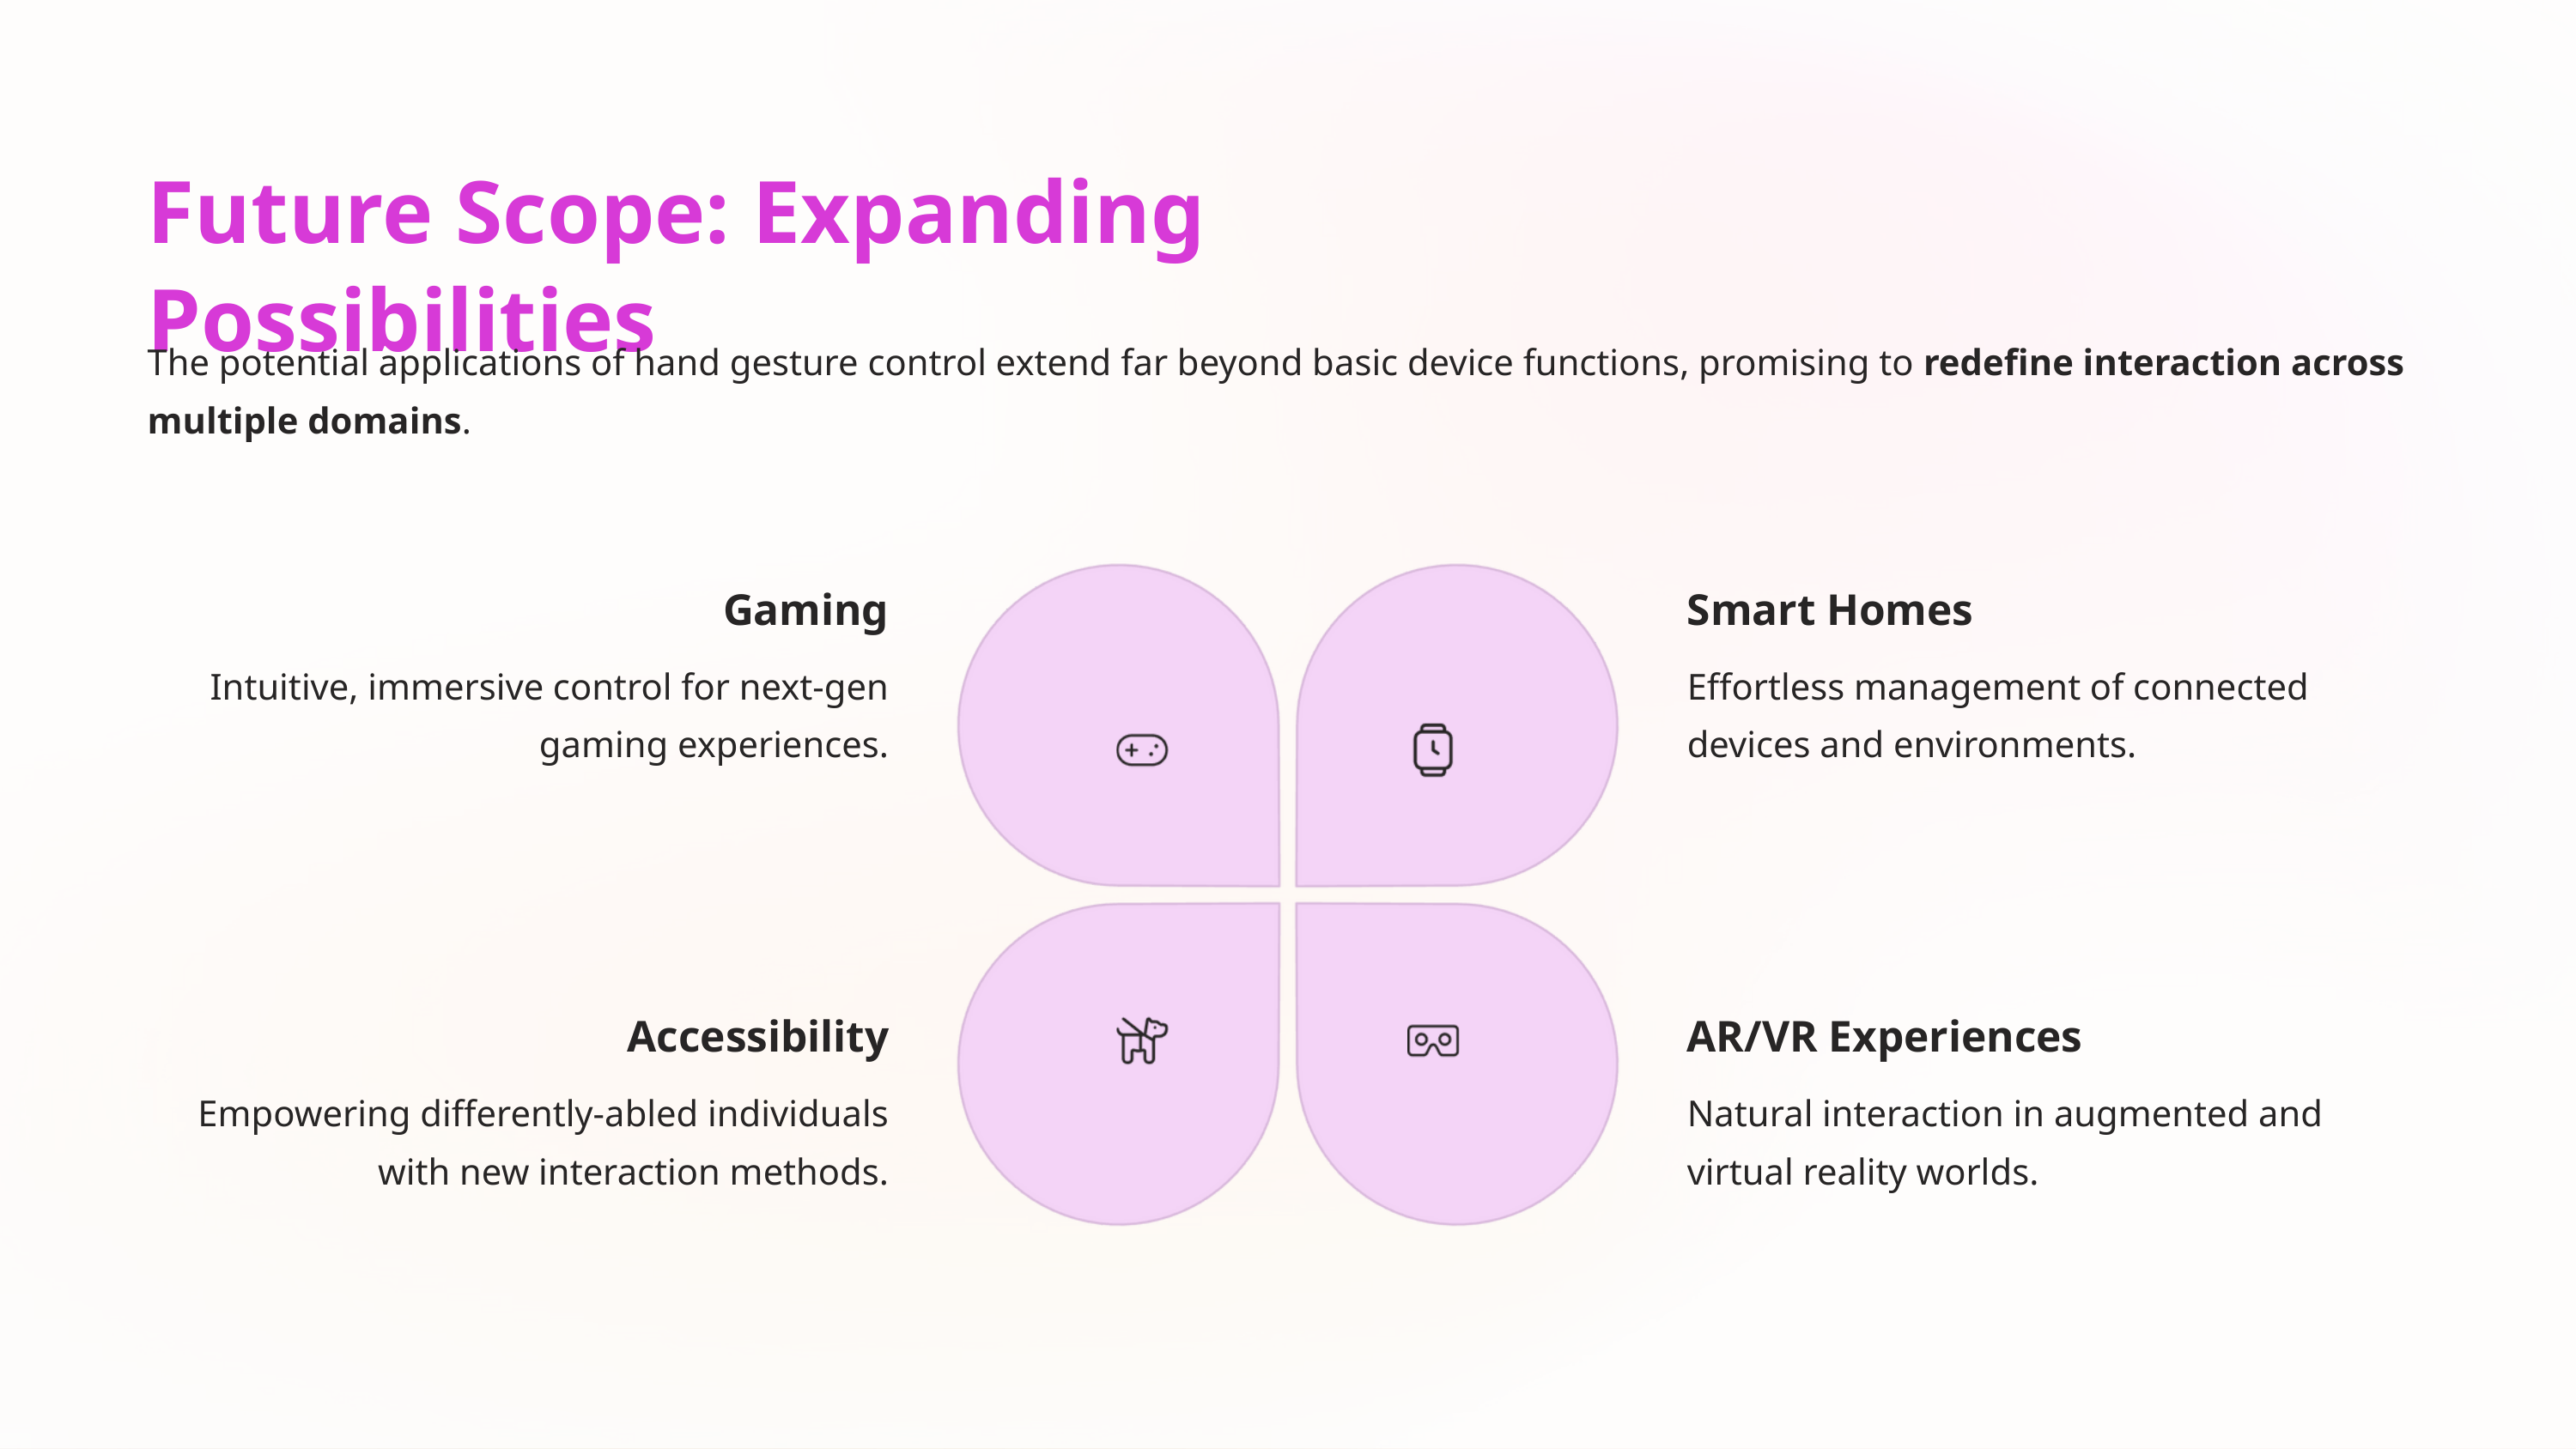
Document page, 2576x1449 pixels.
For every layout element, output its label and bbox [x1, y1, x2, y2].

text_box [1116, 1007, 1170, 1073]
text_box [888, 495, 1688, 1294]
text_box [0, 0, 2576, 1449]
